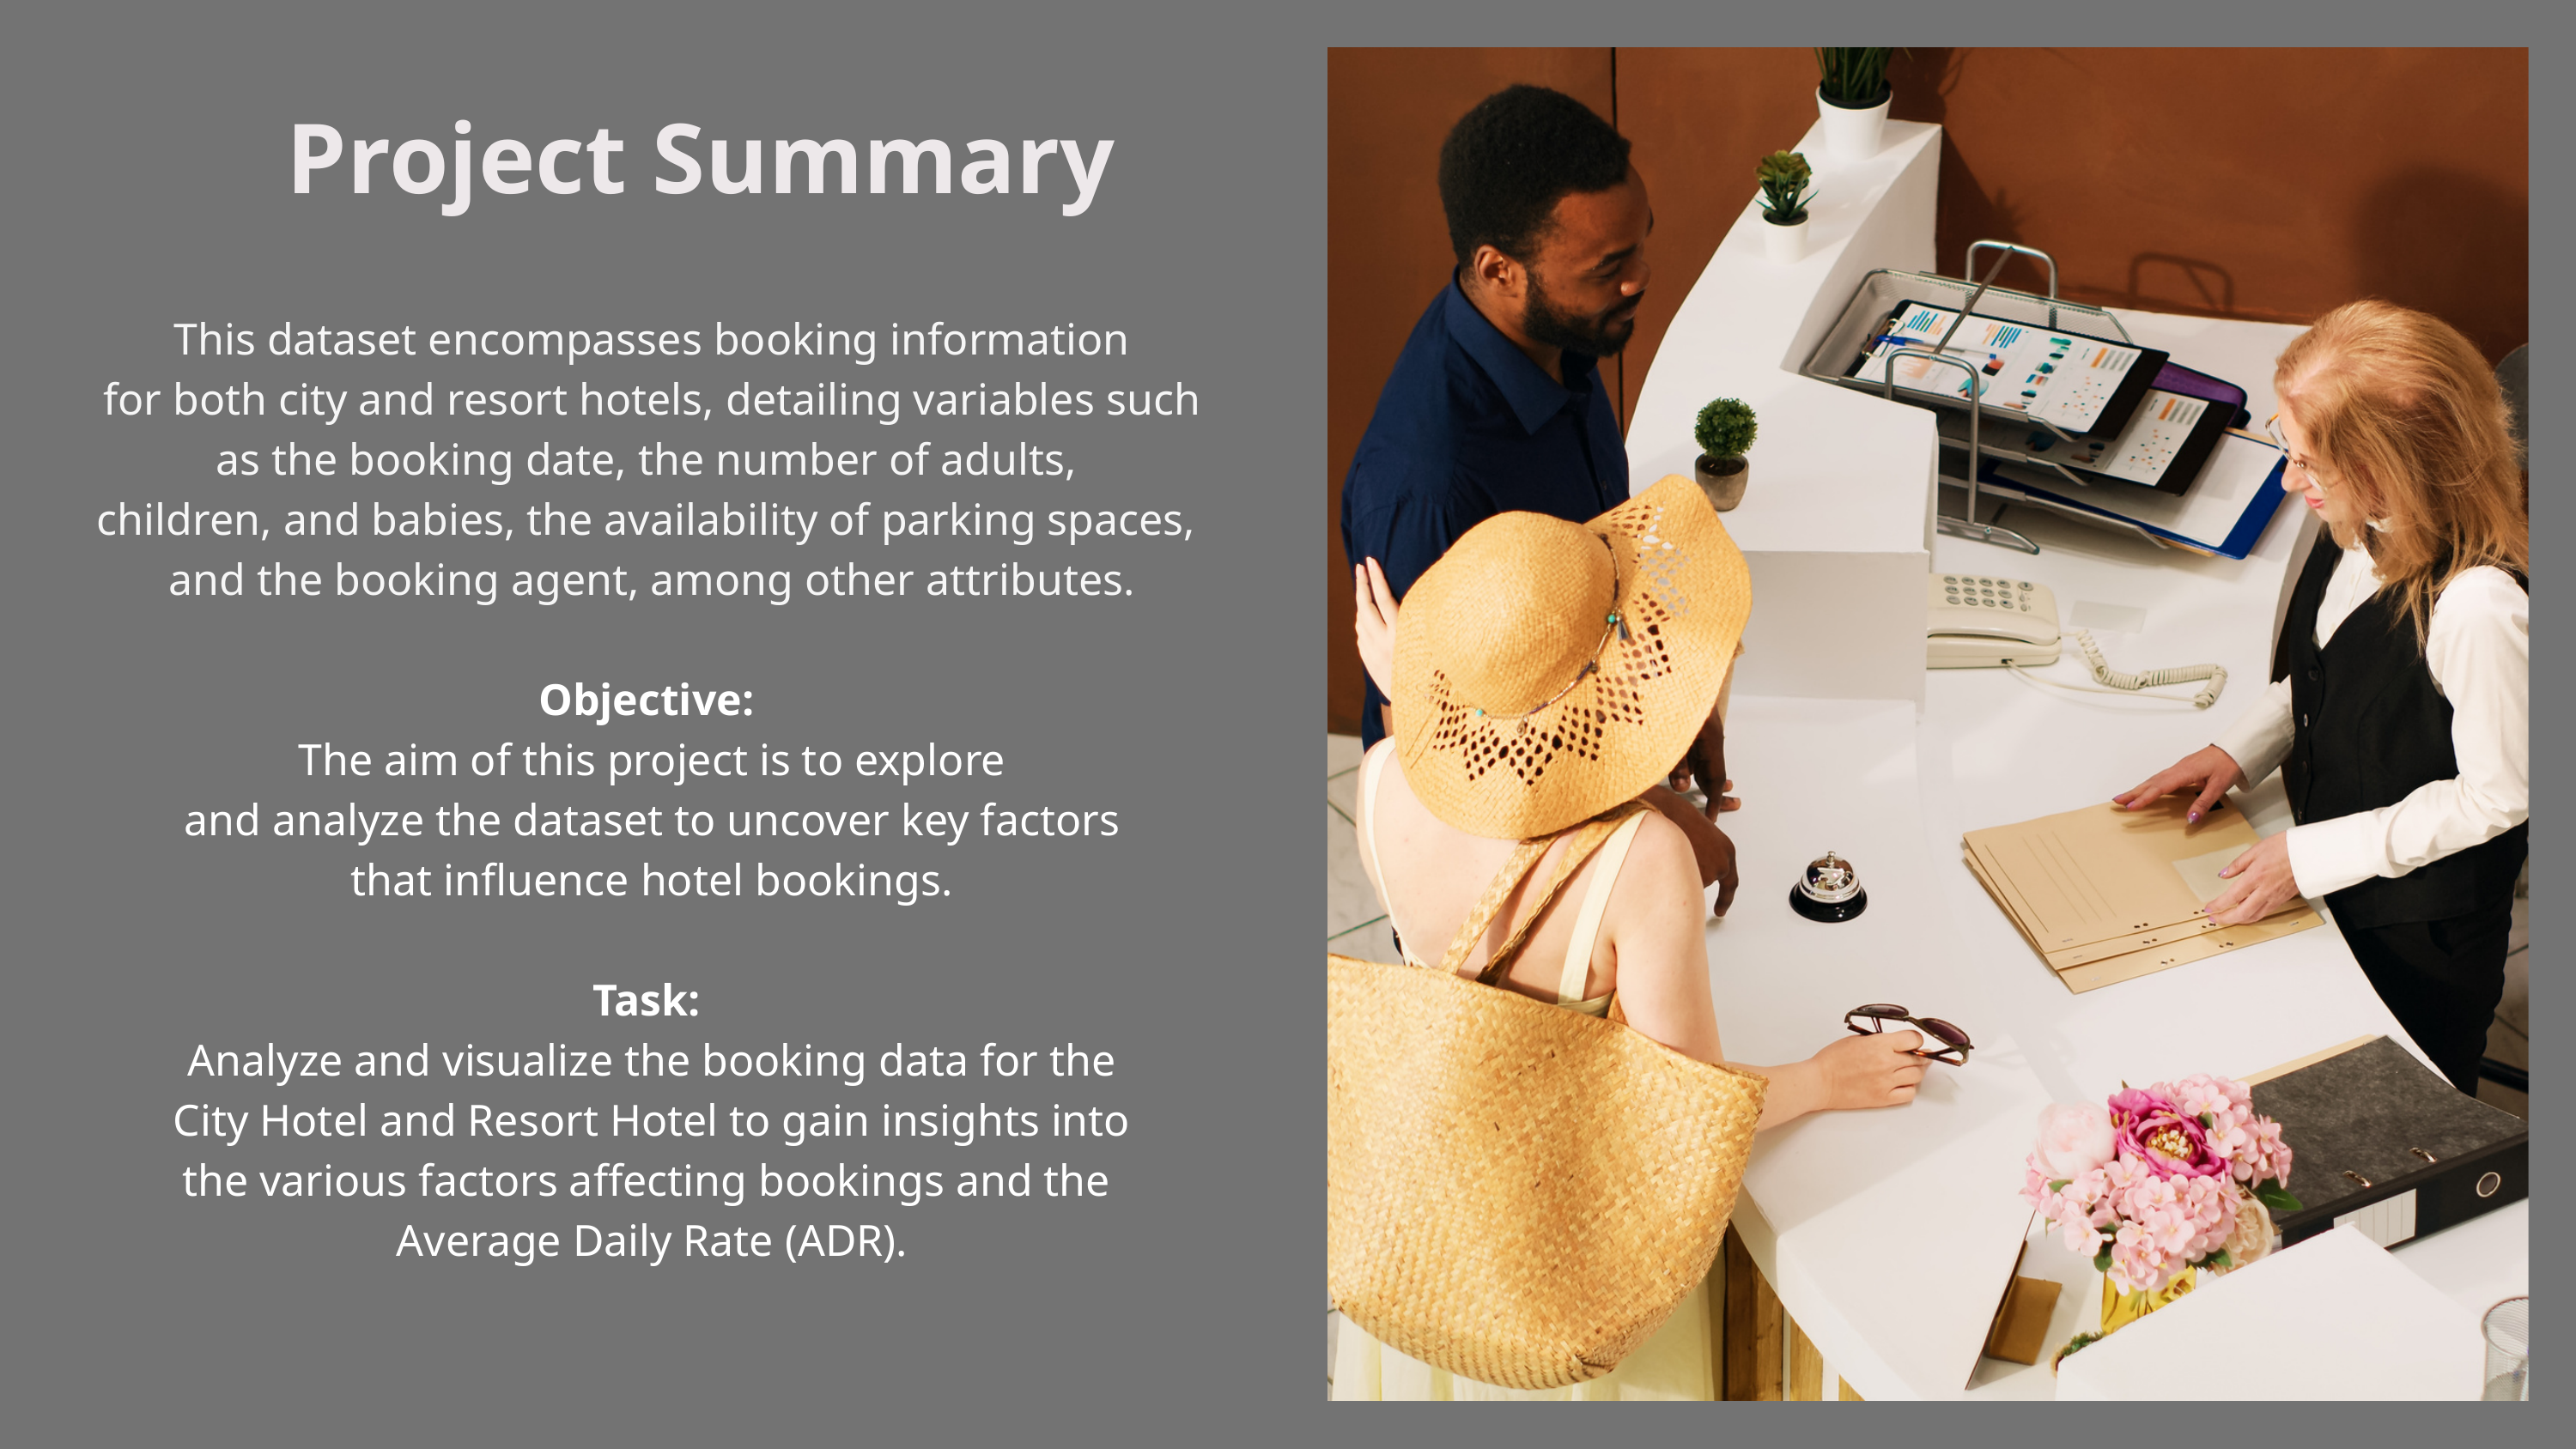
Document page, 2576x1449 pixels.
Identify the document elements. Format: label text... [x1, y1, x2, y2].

text_box Project Summary [286, 77, 1470, 349]
text_box [1327, 47, 2529, 1401]
text_box This dataset encompasses booking information for both city and resort hotels, detailing variables such as the booking date, the number of adults, children, and babies, the availability of parking spaces, and the booking agent, among other attributes. Objective: The aim of this project is to explore and analyze the dataset to uncover key factors that influence hotel bookings. Task: Analyze and visualize the booking data for the City Hotel and Resort Hotel to gain insights into the various factors affecting bookings and the Average Daily Rate (ADR). [80, 303, 1224, 1325]
